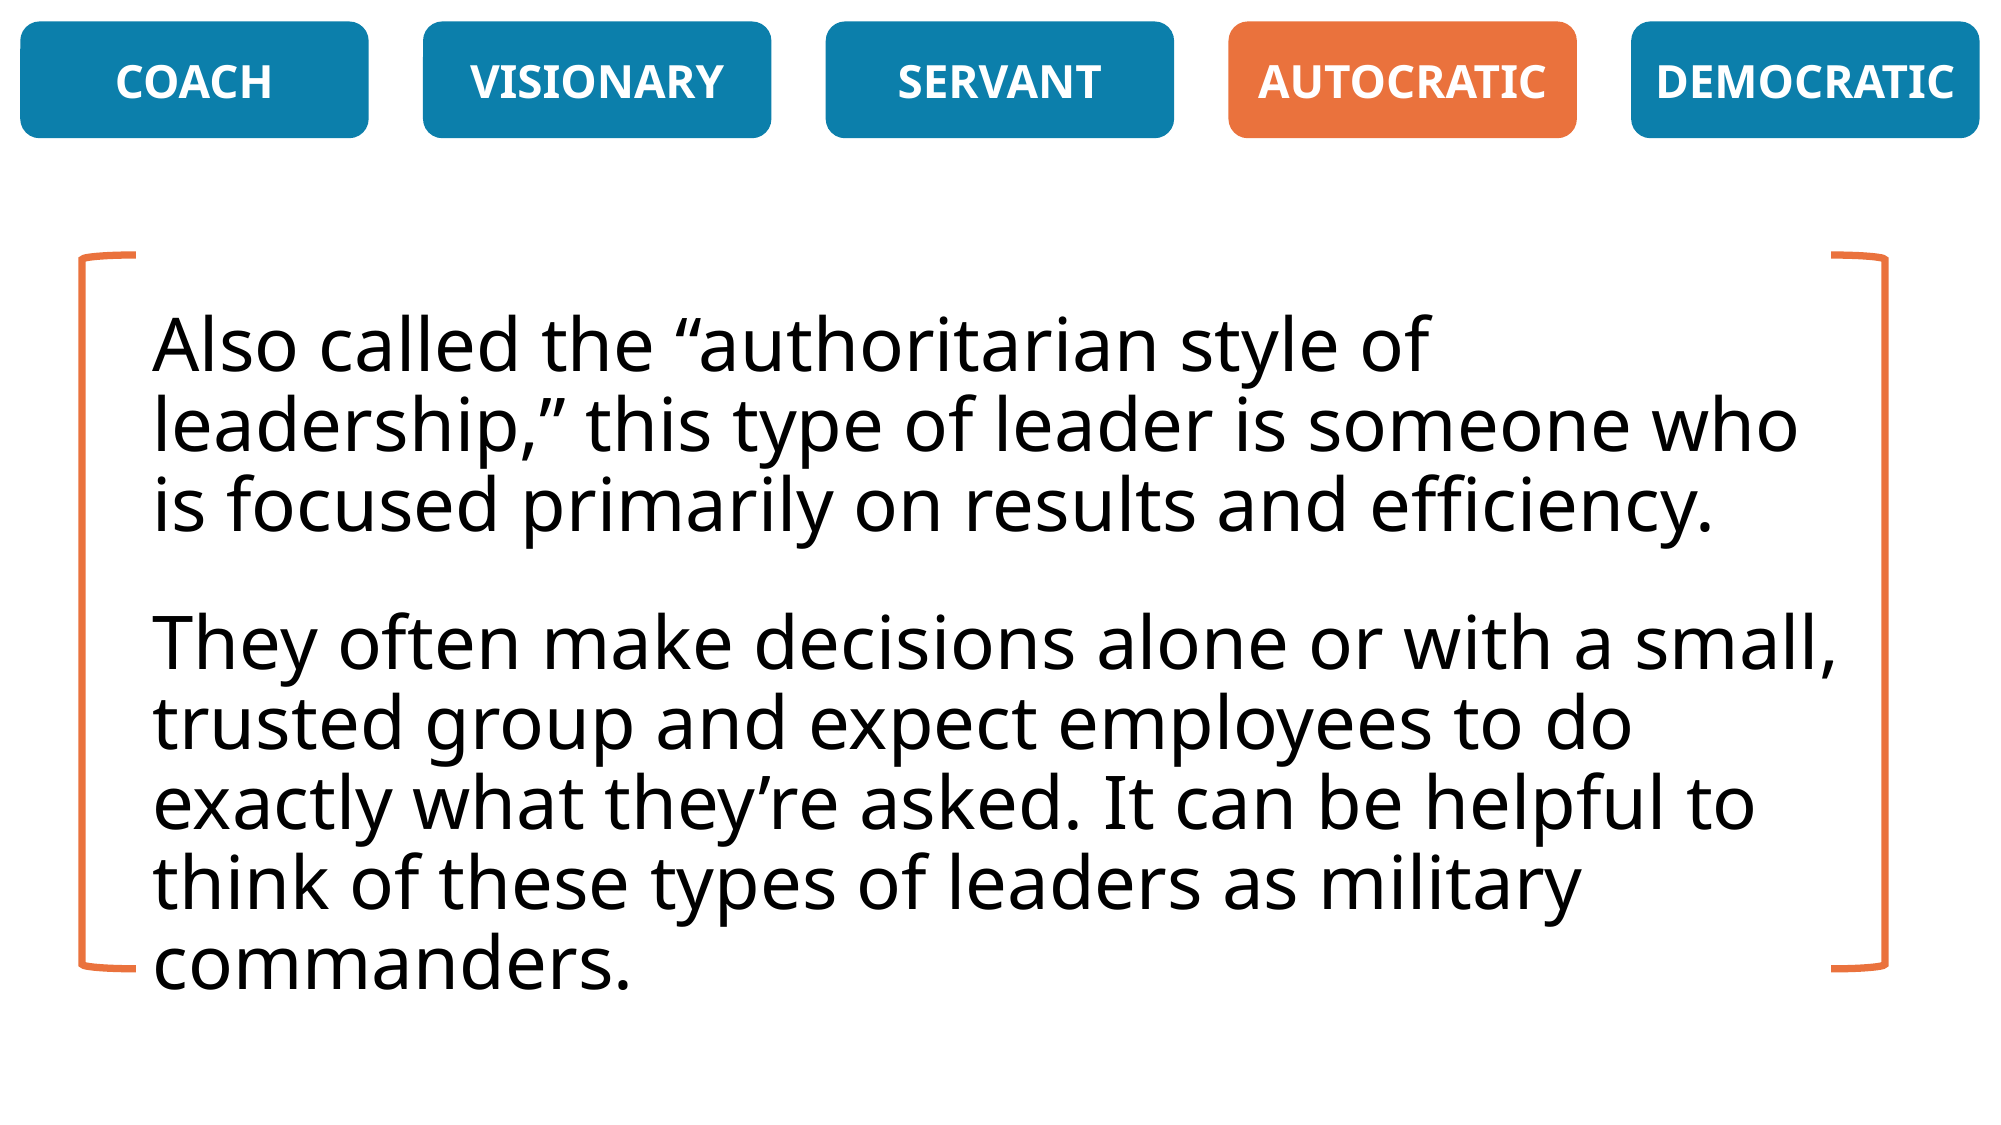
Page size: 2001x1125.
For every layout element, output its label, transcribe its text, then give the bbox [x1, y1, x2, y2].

list Also called the “authoritarian style of leadership,” this type of leader is someone who is focused primarily on results and efficiency. They often make decisions alone or with a small, trusted group and expect employees to do exactly what they’re asked. It can be helpful to think of these types of leaders as military commanders. [137, 299, 1863, 1014]
text_box [1831, 254, 1886, 970]
text_box DEMOCRATIC [1630, 20, 1981, 140]
text_box [81, 254, 136, 970]
text_box AUTOCRATIC [1227, 20, 1578, 140]
text_box VISIONARY [421, 20, 773, 140]
text_box COACH [19, 20, 370, 140]
text_box SERVANT [824, 20, 1176, 140]
